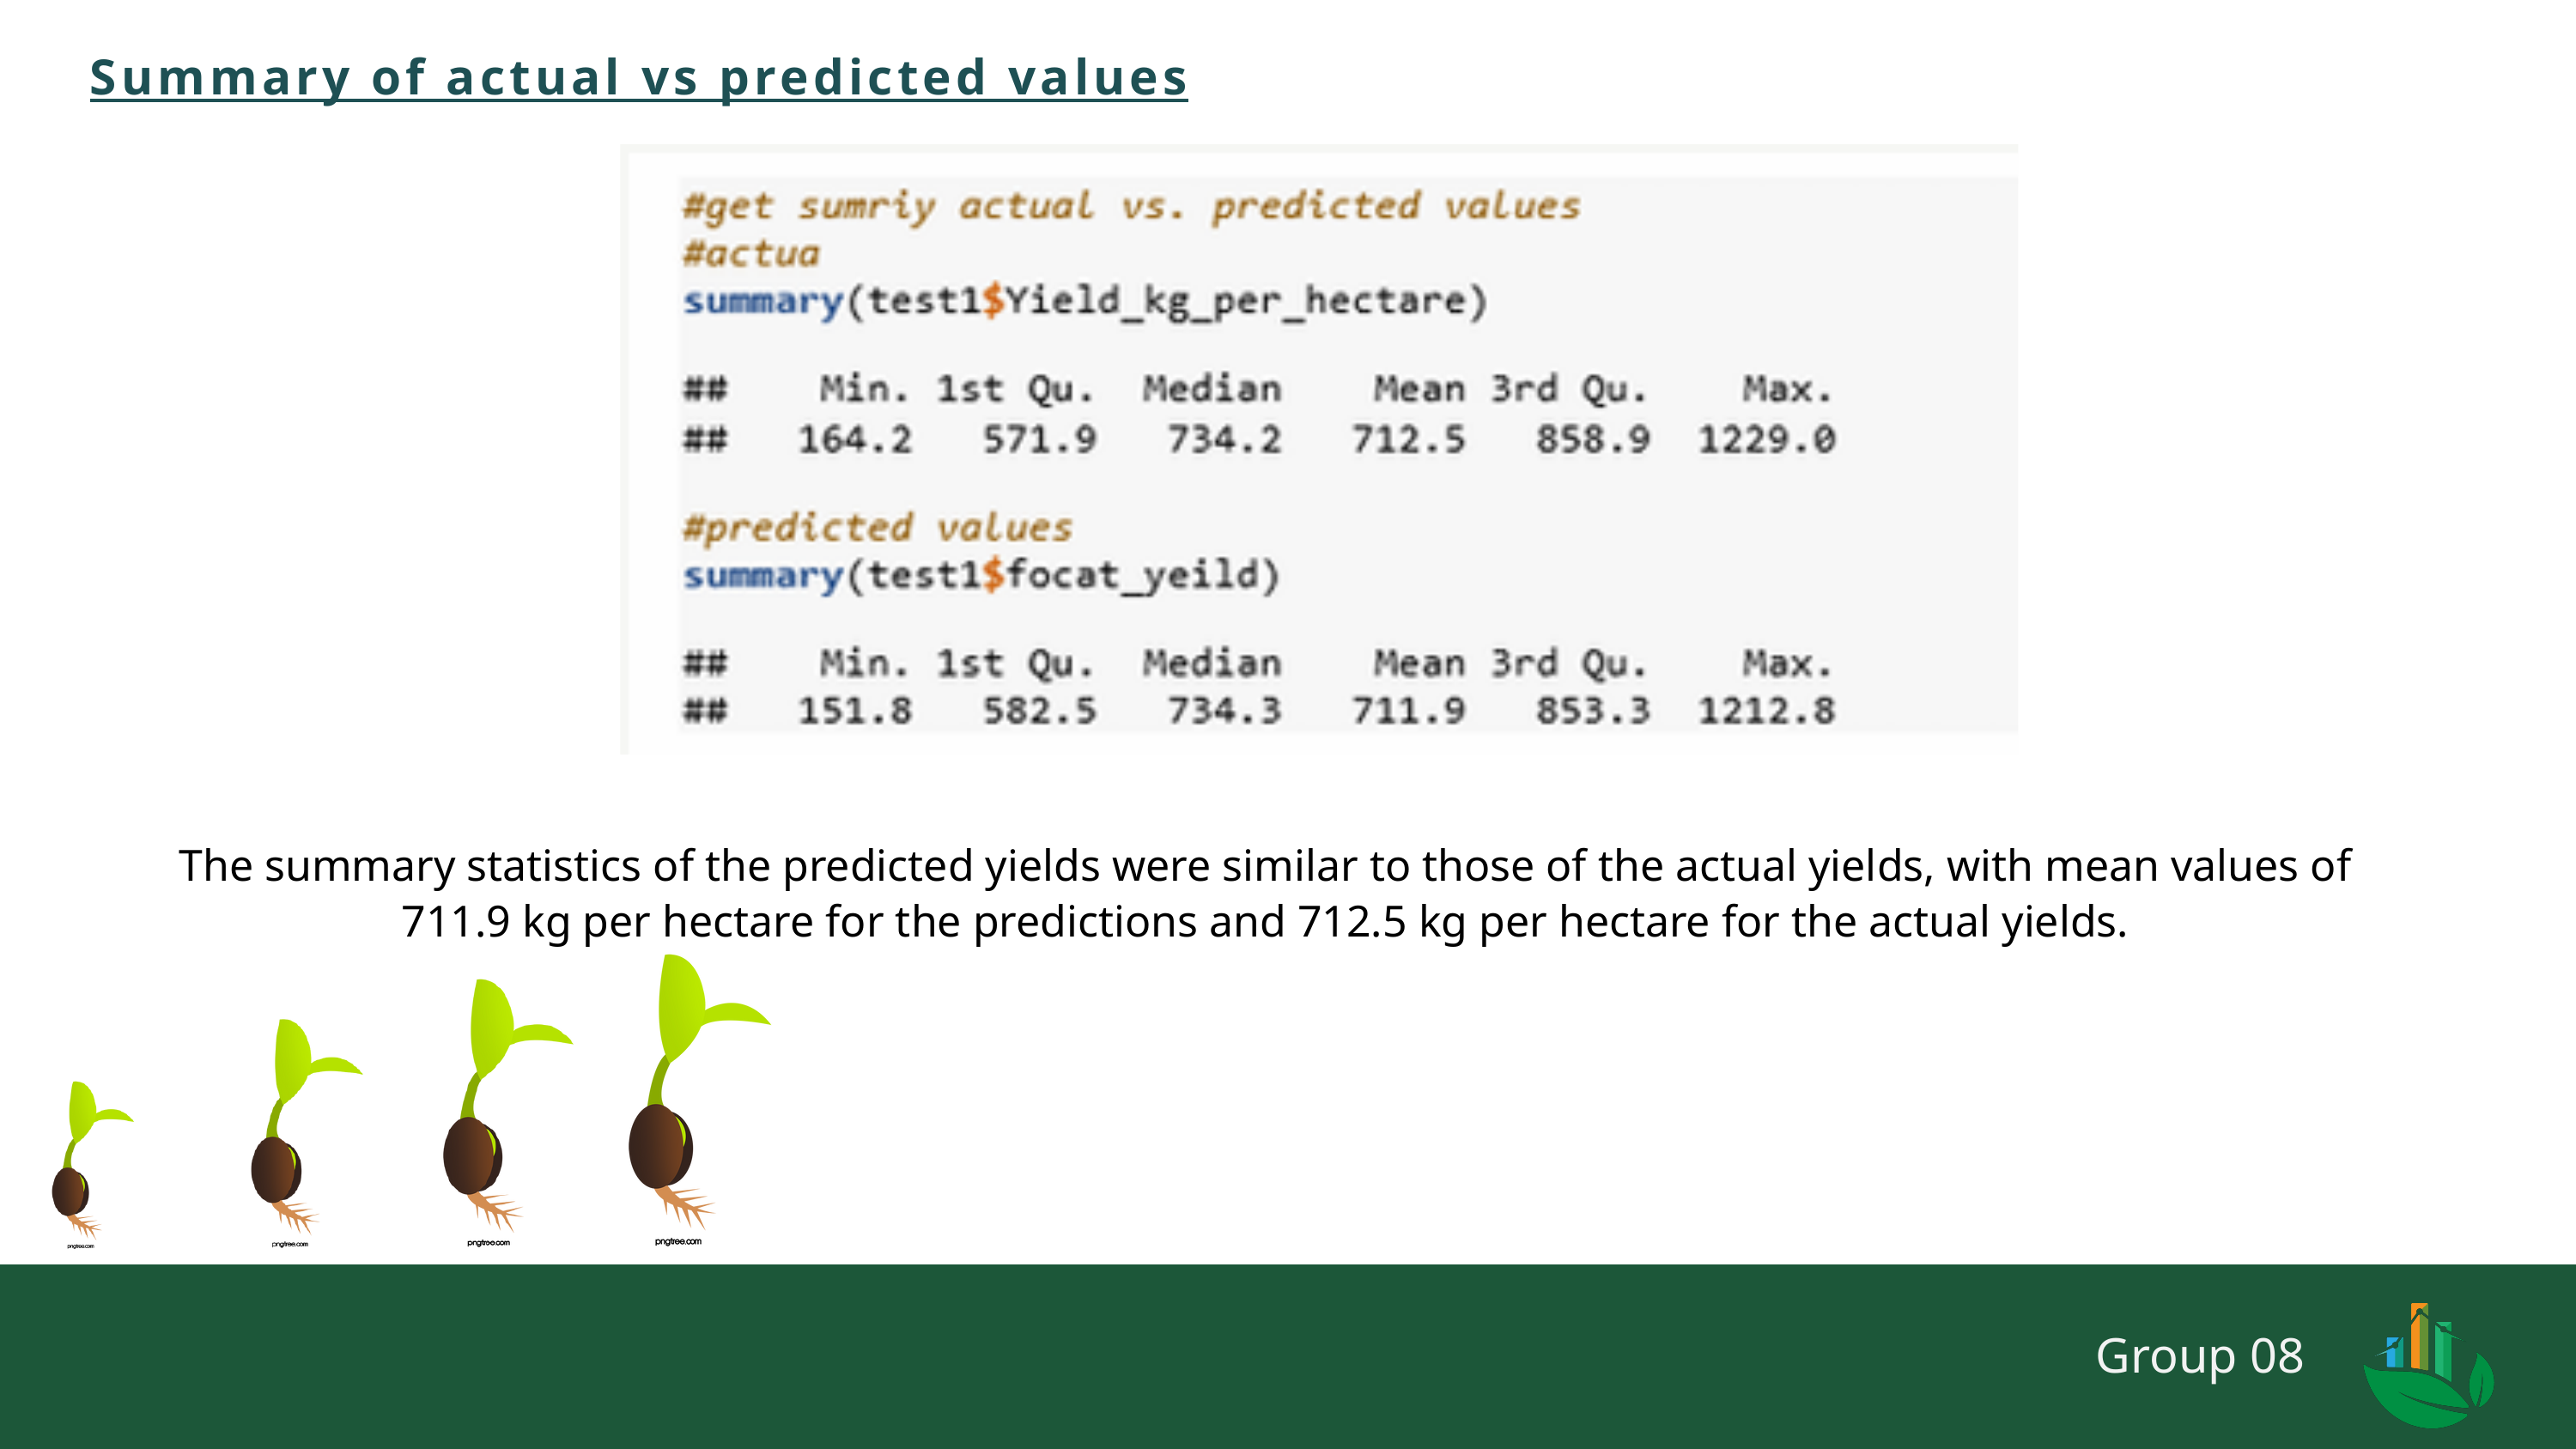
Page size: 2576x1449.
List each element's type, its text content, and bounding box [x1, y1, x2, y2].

text_box [167, 1010, 345, 1252]
text_box [0, 1075, 167, 1252]
text_box The summary statistics of the predicted yields were similar to those of the actual yields, with mean values of 711.9 kg per hectare for the predictions and 712.5 kg per hectare for the actual yields. [167, 834, 2364, 946]
text_box Summary of actual vs predicted values [89, 46, 1784, 106]
text_box [522, 943, 831, 1252]
text_box [345, 969, 522, 1252]
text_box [0, 1264, 2576, 1449]
text_box [620, 144, 2019, 755]
